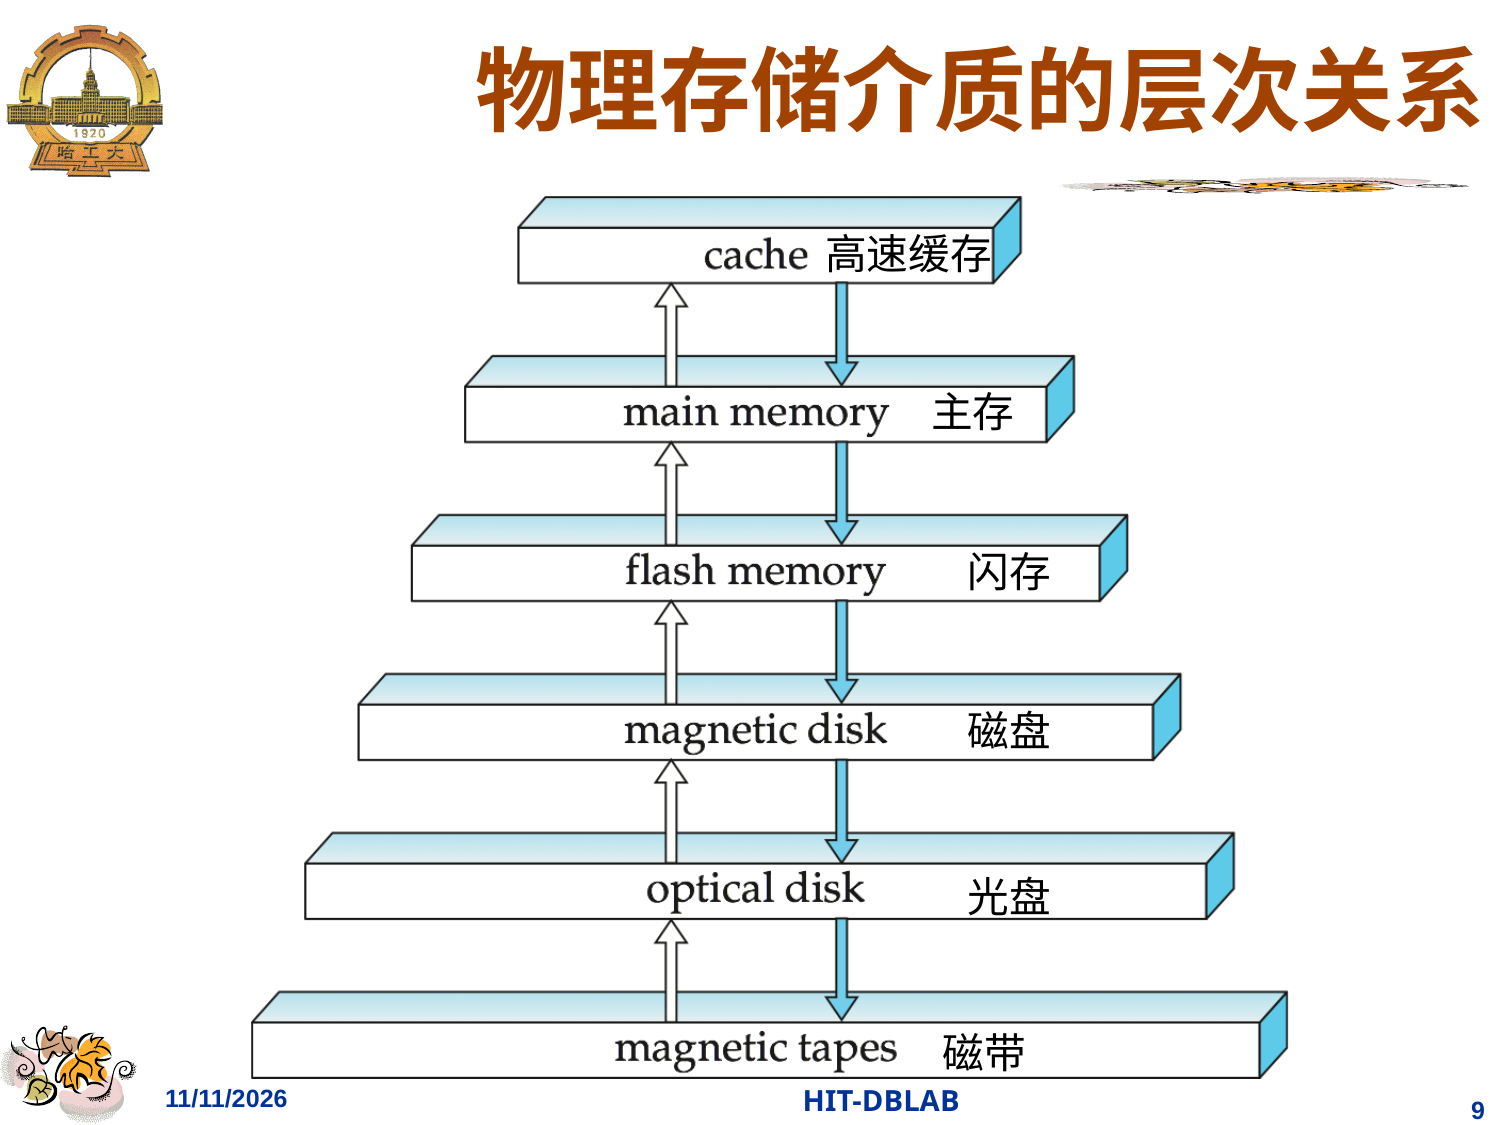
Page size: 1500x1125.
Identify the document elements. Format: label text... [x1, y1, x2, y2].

picture [250, 196, 1291, 1079]
slide_number 9 [1437, 1087, 1500, 1125]
title 物理存储介质的层次关系 [162, 0, 1500, 176]
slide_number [149, 1074, 413, 1125]
footer HIT-DBLAB [524, 1087, 1238, 1125]
picture [0, 24, 175, 182]
